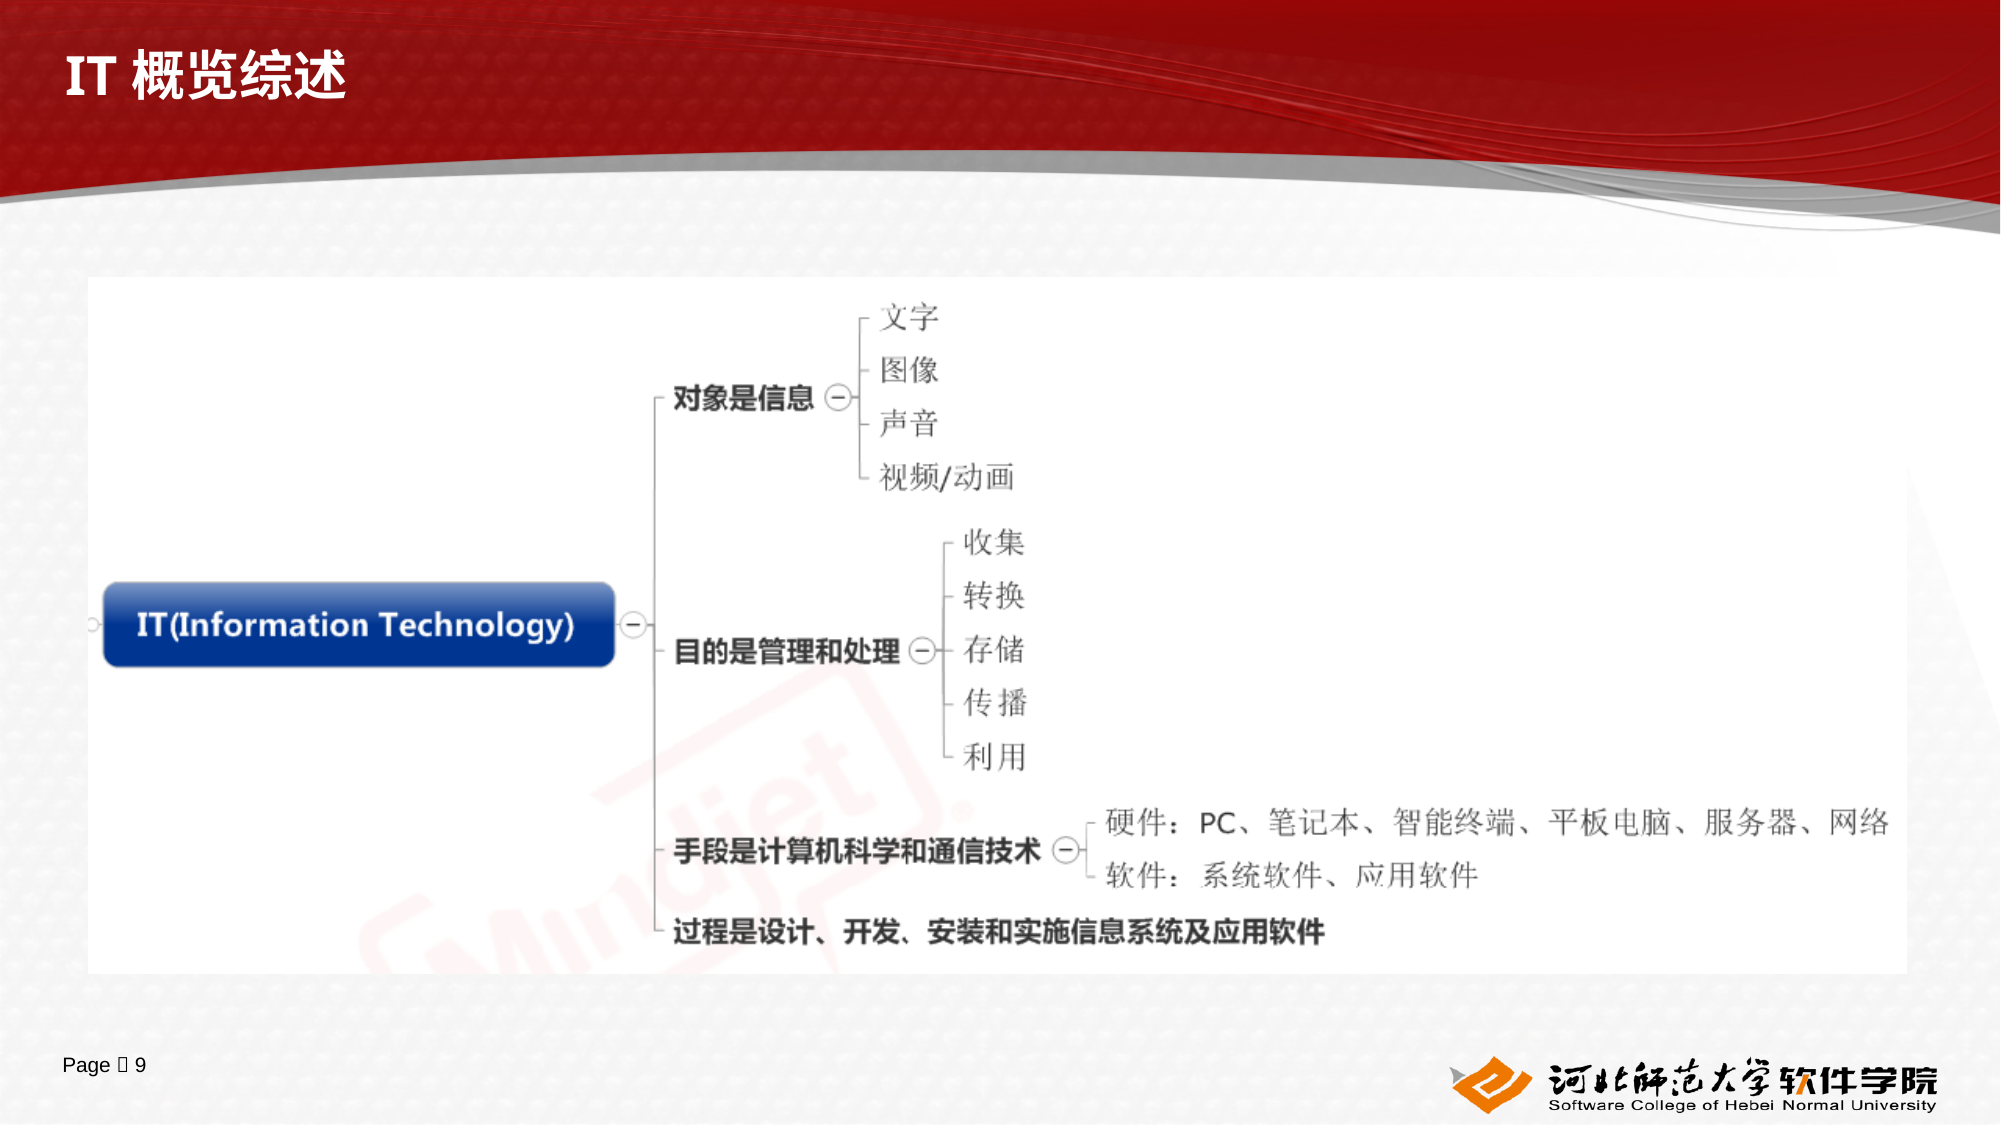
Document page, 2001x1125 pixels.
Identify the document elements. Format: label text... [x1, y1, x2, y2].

title IT概览综述 [65, 41, 1930, 148]
picture [0, 0, 2001, 1125]
